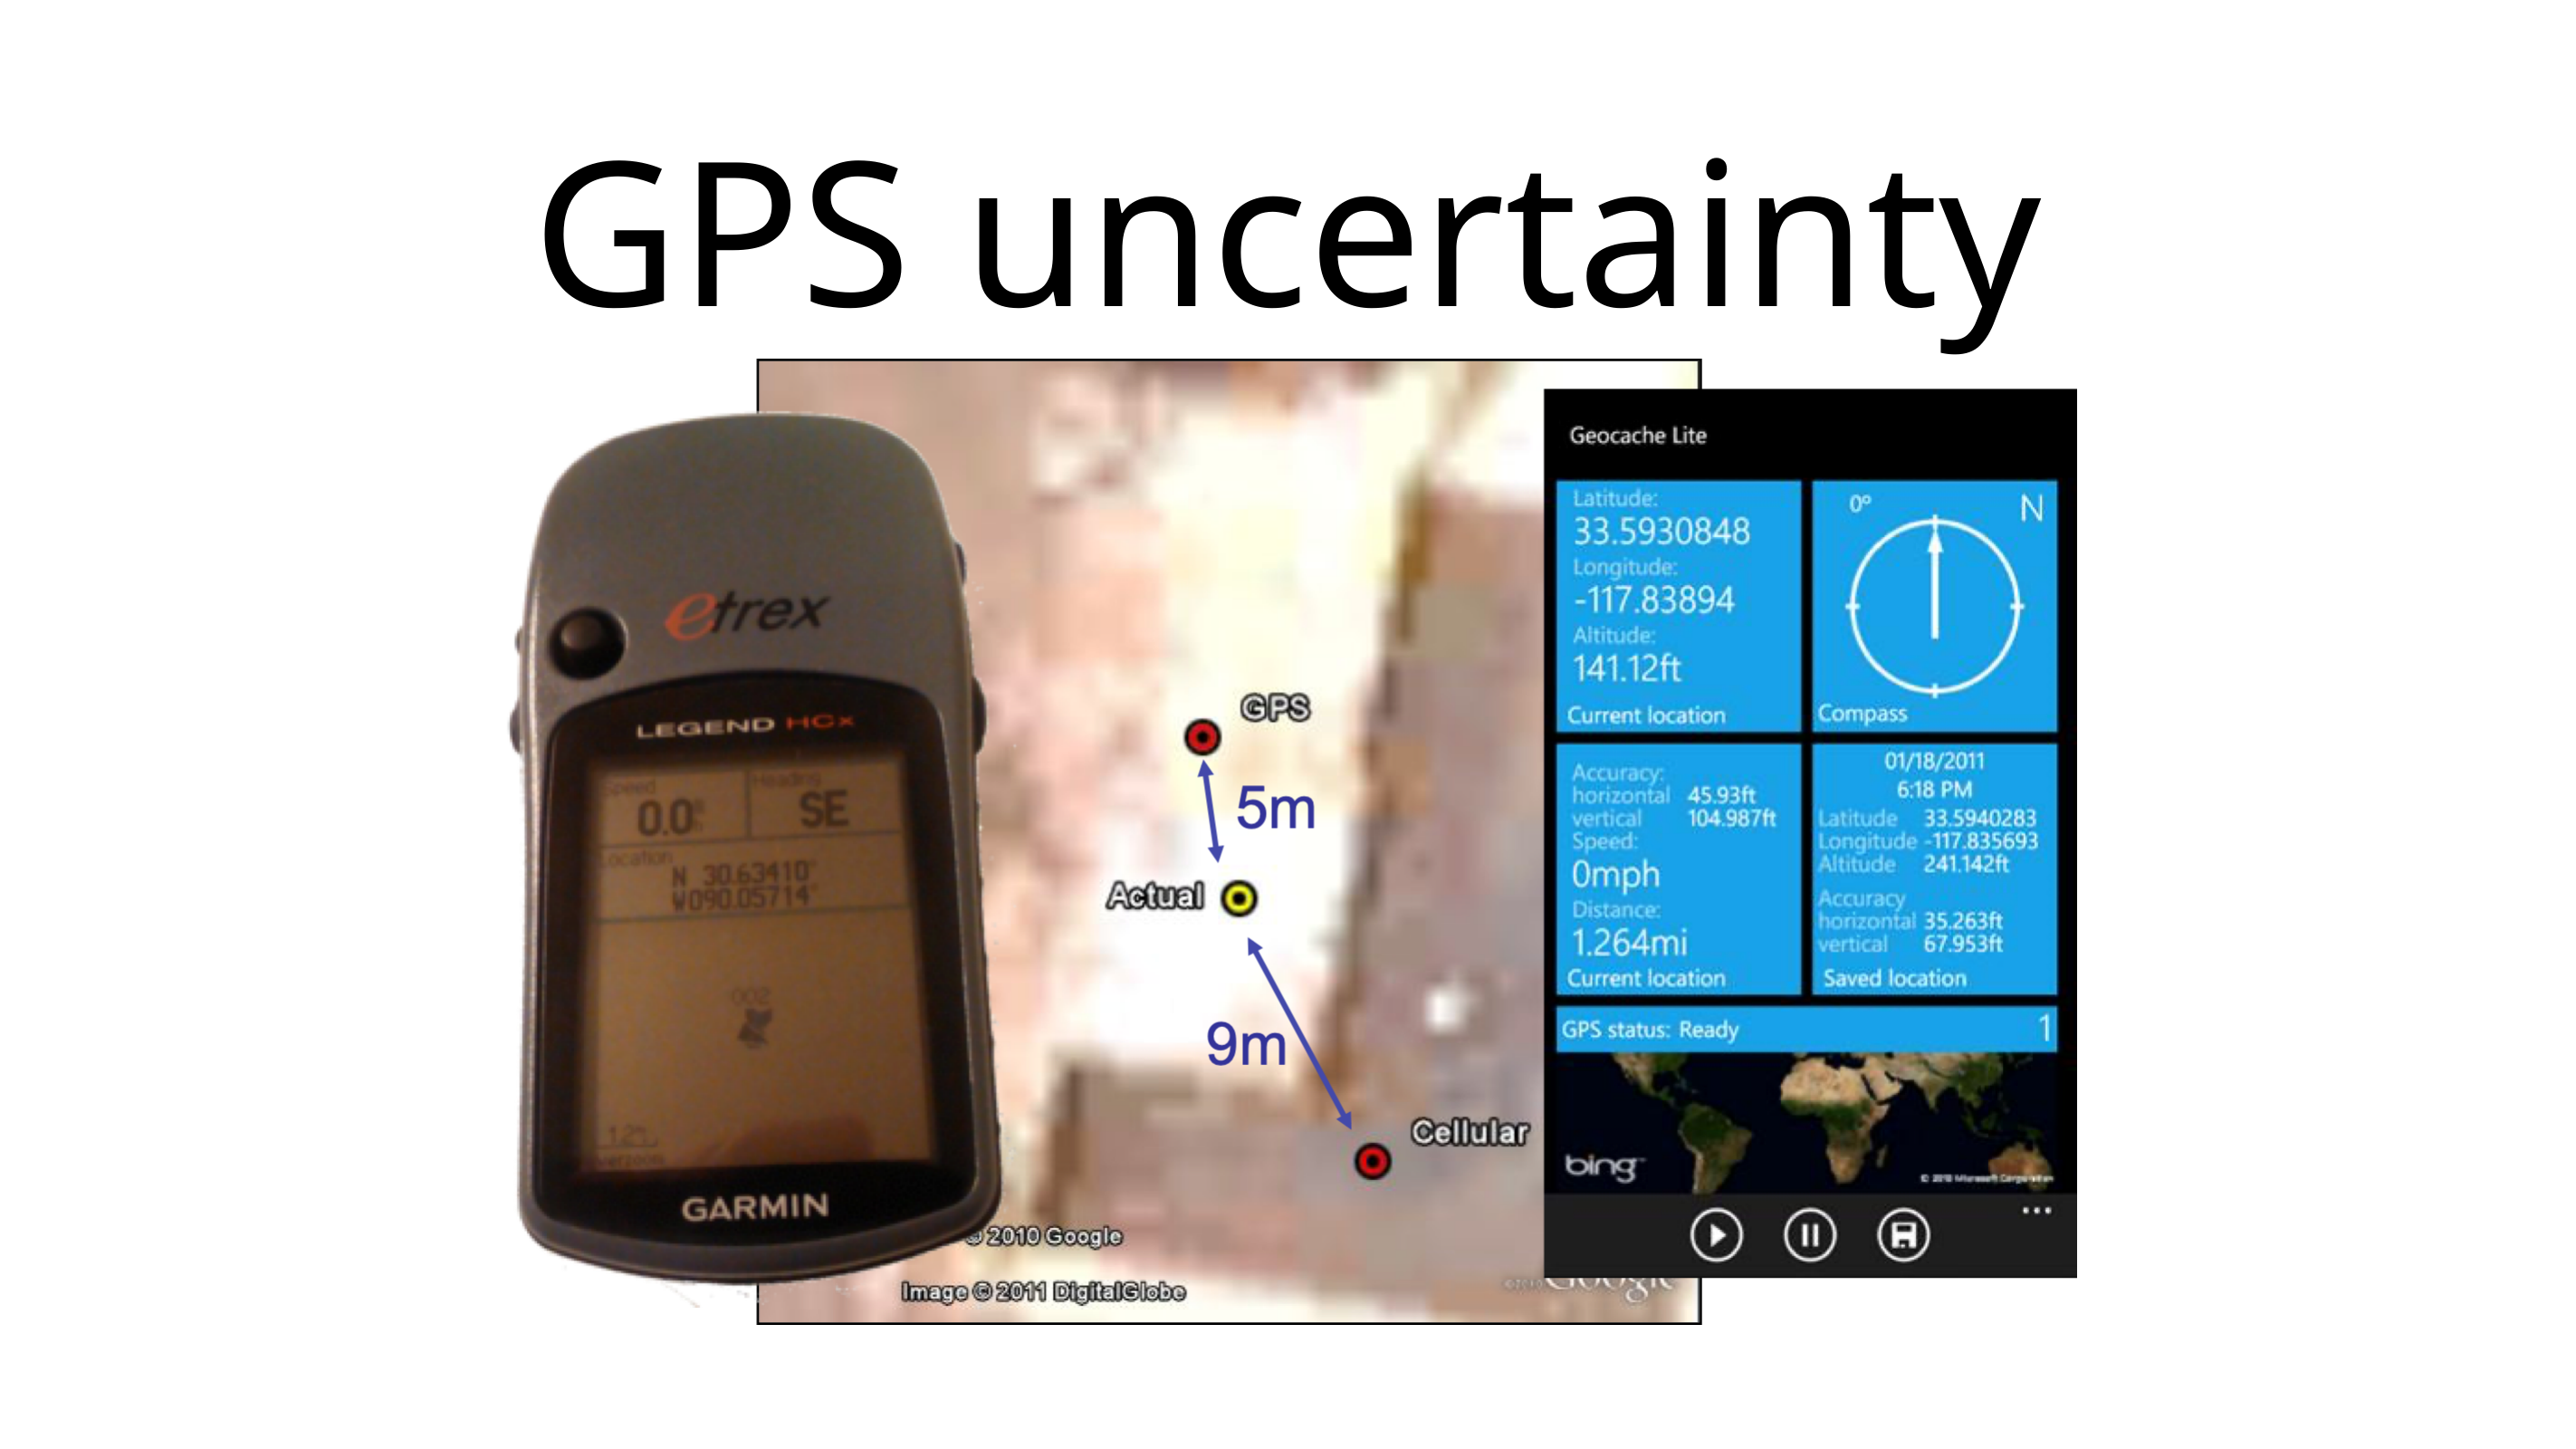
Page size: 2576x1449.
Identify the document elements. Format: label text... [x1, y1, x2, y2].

picture [492, 357, 2077, 1325]
title GPS uncertainty [187, 65, 2388, 388]
